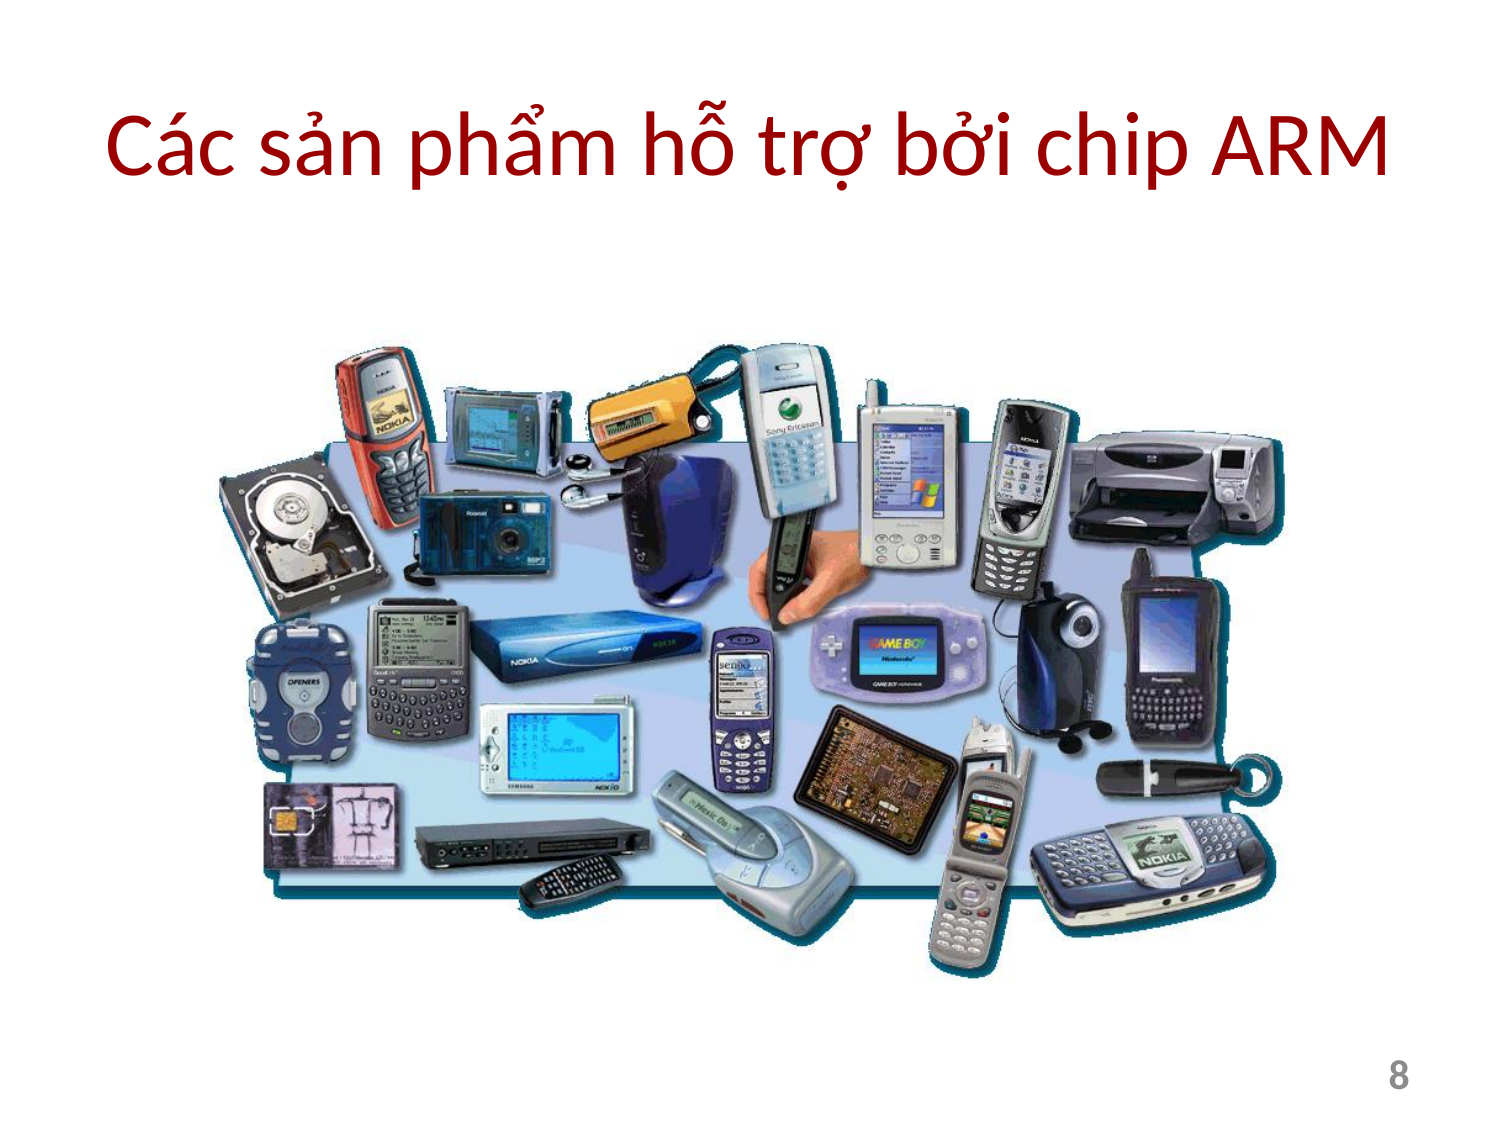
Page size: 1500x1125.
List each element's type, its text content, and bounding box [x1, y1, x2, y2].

picture [74, 274, 1407, 1025]
title Các sản phẩm hỗ trợ bởi chip ARM [75, 45, 1425, 233]
slide_number 8 [1074, 1042, 1425, 1103]
